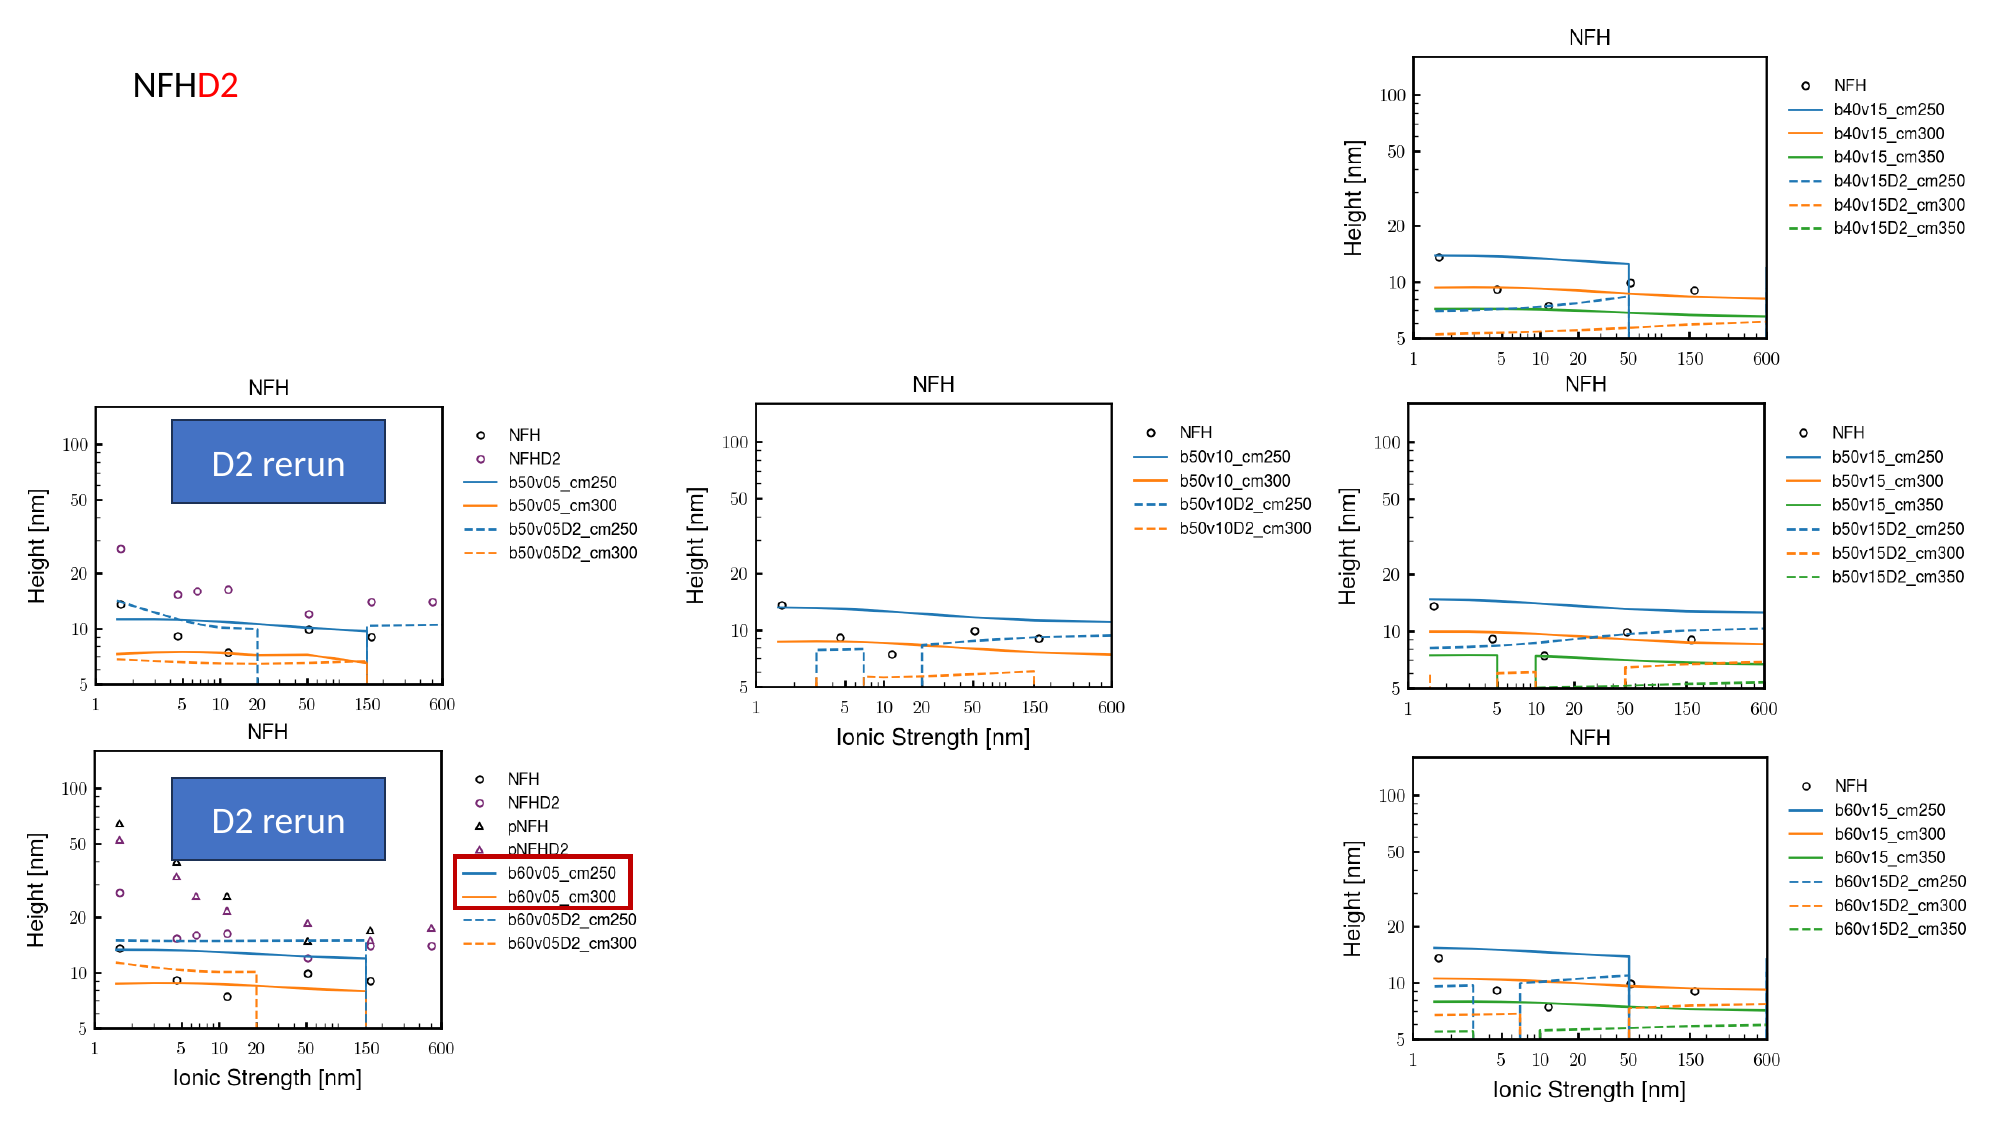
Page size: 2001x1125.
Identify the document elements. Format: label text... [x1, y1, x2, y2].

picture [19, 371, 651, 1098]
picture [1333, 23, 1971, 1106]
picture [681, 372, 1313, 753]
text_box NFHD2 [117, 52, 758, 113]
